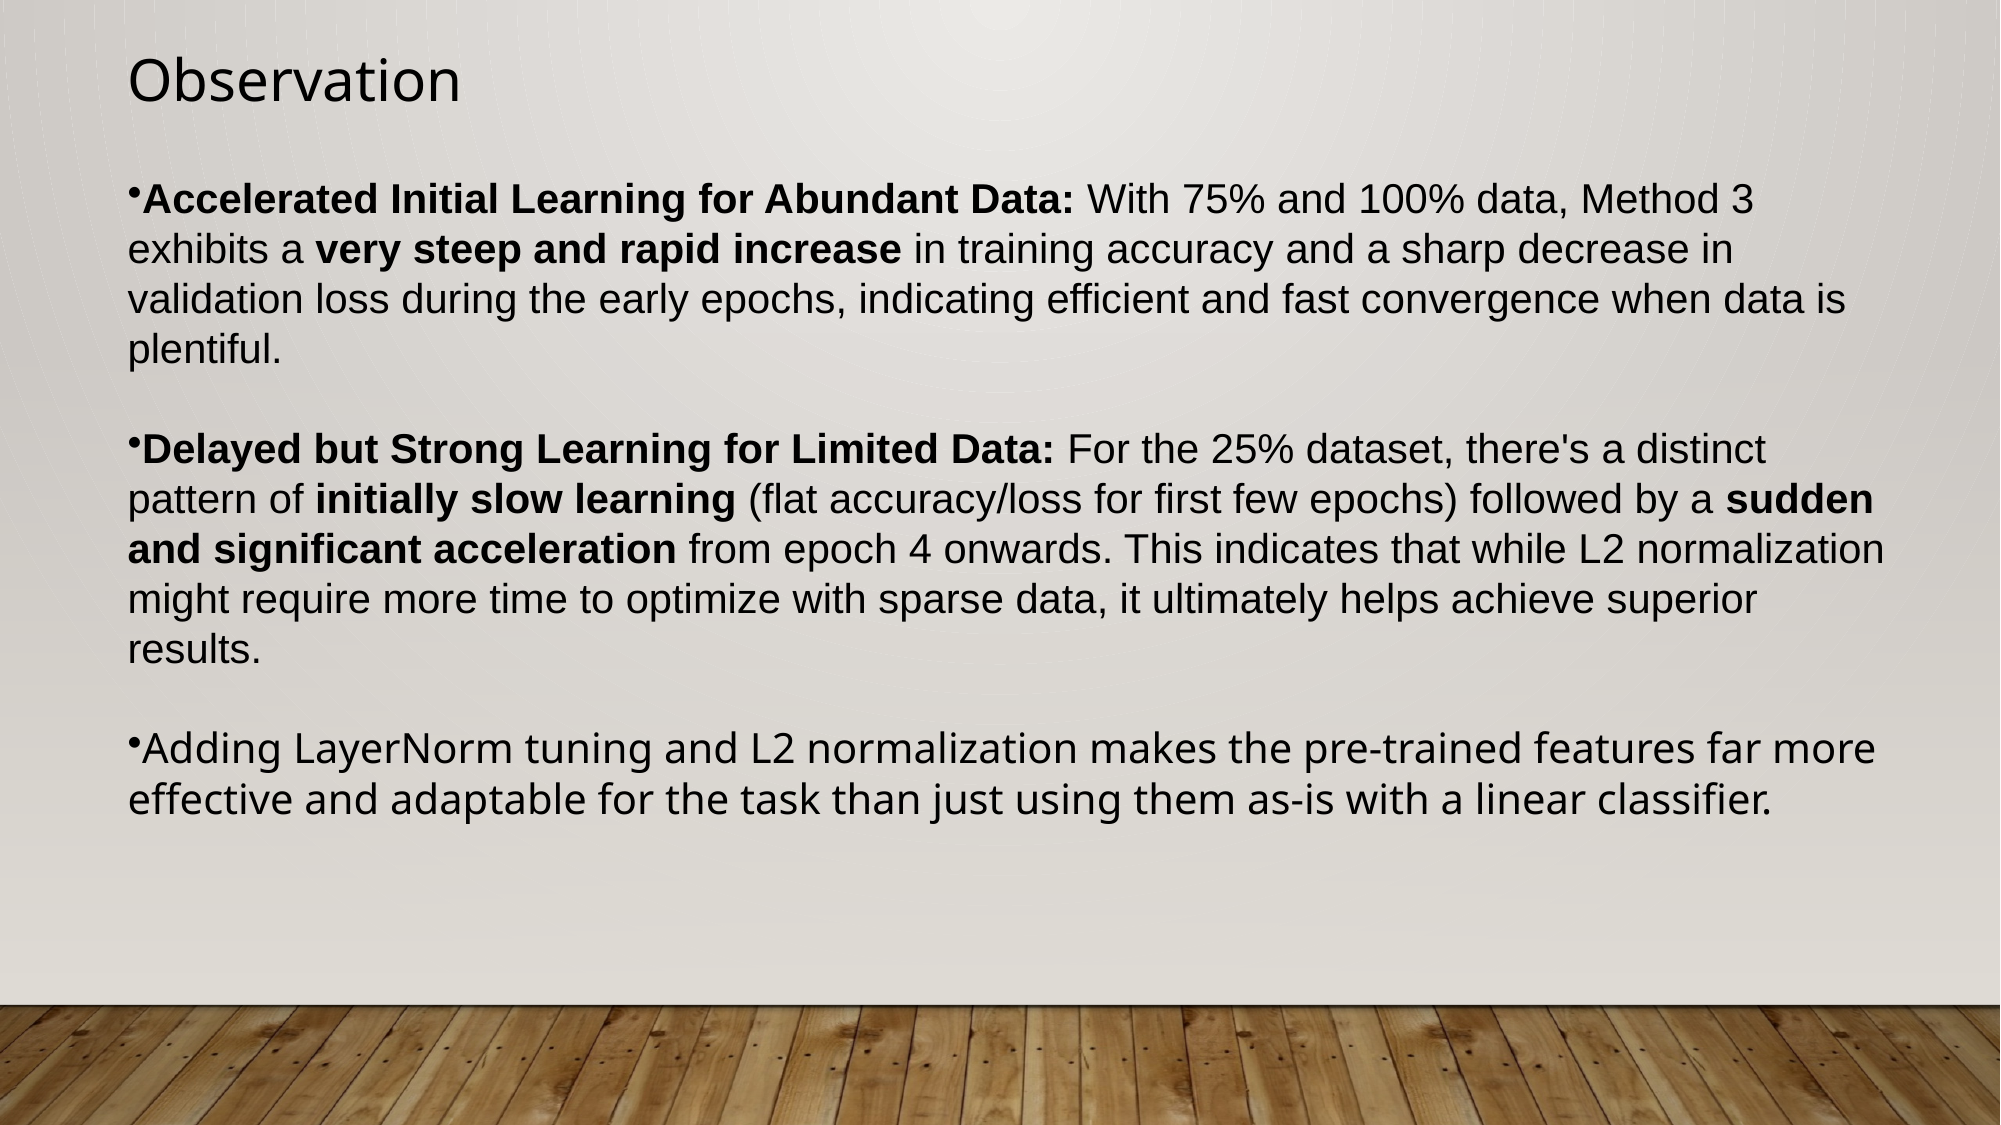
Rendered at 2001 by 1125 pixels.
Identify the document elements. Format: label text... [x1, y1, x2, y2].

text_box Observation [112, 35, 683, 164]
text_box Accelerated Initial Learning for Abundant Data: With 75% and 100% data, Method 3 exhibits a very steep and rapid increase in training accuracy and a sharp decrease in validation loss during the early epochs, indicating efficient and fast convergence when data is plentiful. Delayed but Strong Learning for Limited Data: For the 25% dataset, there's a distinct pattern of initially slow learning (flat accuracy/loss for first few epochs) followed by a sudden and significant acceleration from epoch 4 onwards. This indicates that while L2 normalization might require more time to optimize with sparse data, it ultimately helps achieve superior results. Adding LayerNorm tuning and L2 normalization makes the pre-trained features far more effective and adaptable for the task than just using them as-is with a linear classifier. [112, 164, 1911, 875]
picture [0, 1005, 2000, 1125]
